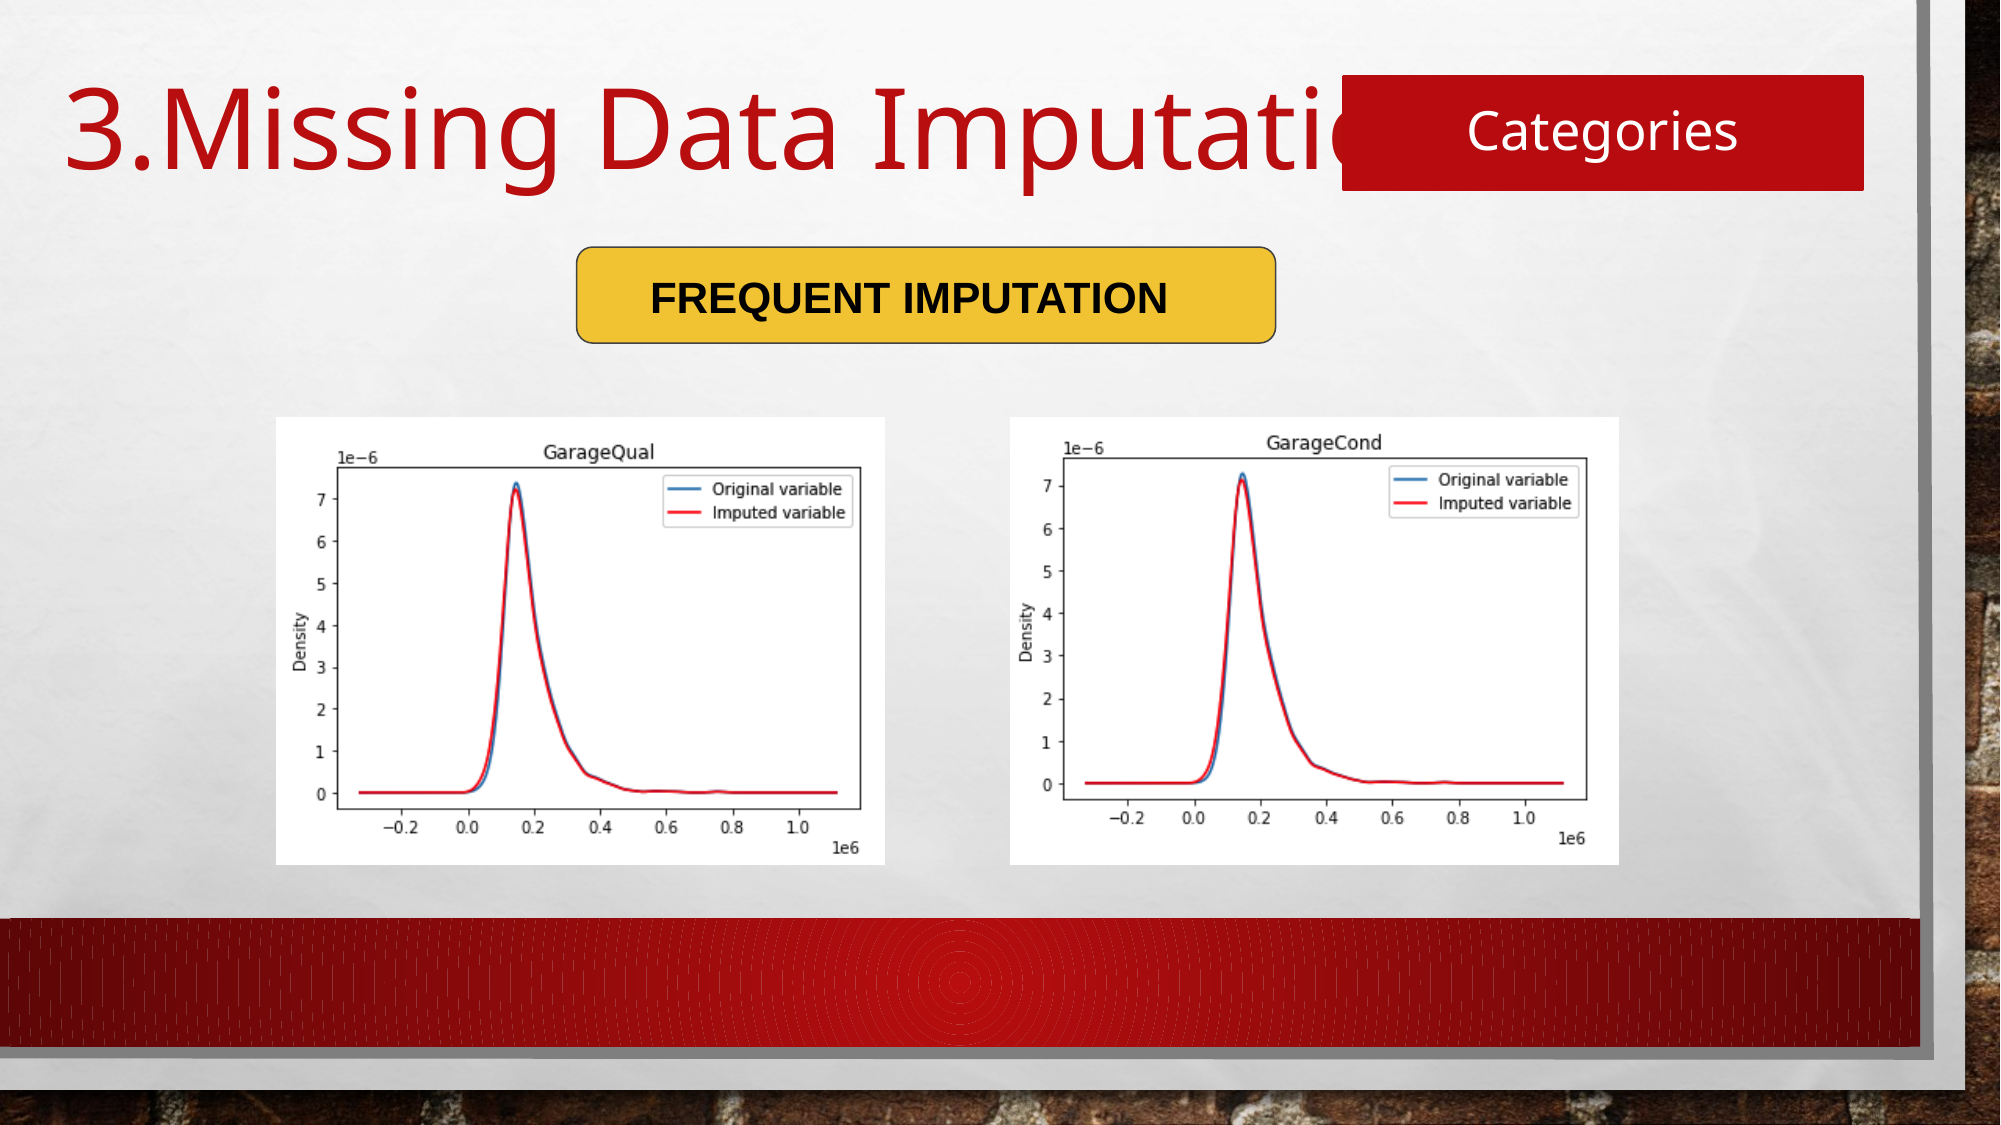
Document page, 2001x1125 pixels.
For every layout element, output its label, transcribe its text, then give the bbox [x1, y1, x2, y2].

text_box FREQUENT IMPUTATION [634, 255, 1218, 338]
title 3.Missing Data Imputation [48, 38, 1754, 228]
text_box [1508, 169, 2000, 235]
picture [0, 0, 2001, 1125]
text_box Categories [1343, 76, 1863, 189]
text_box [576, 247, 1276, 344]
picture [0, 0, 1919, 918]
